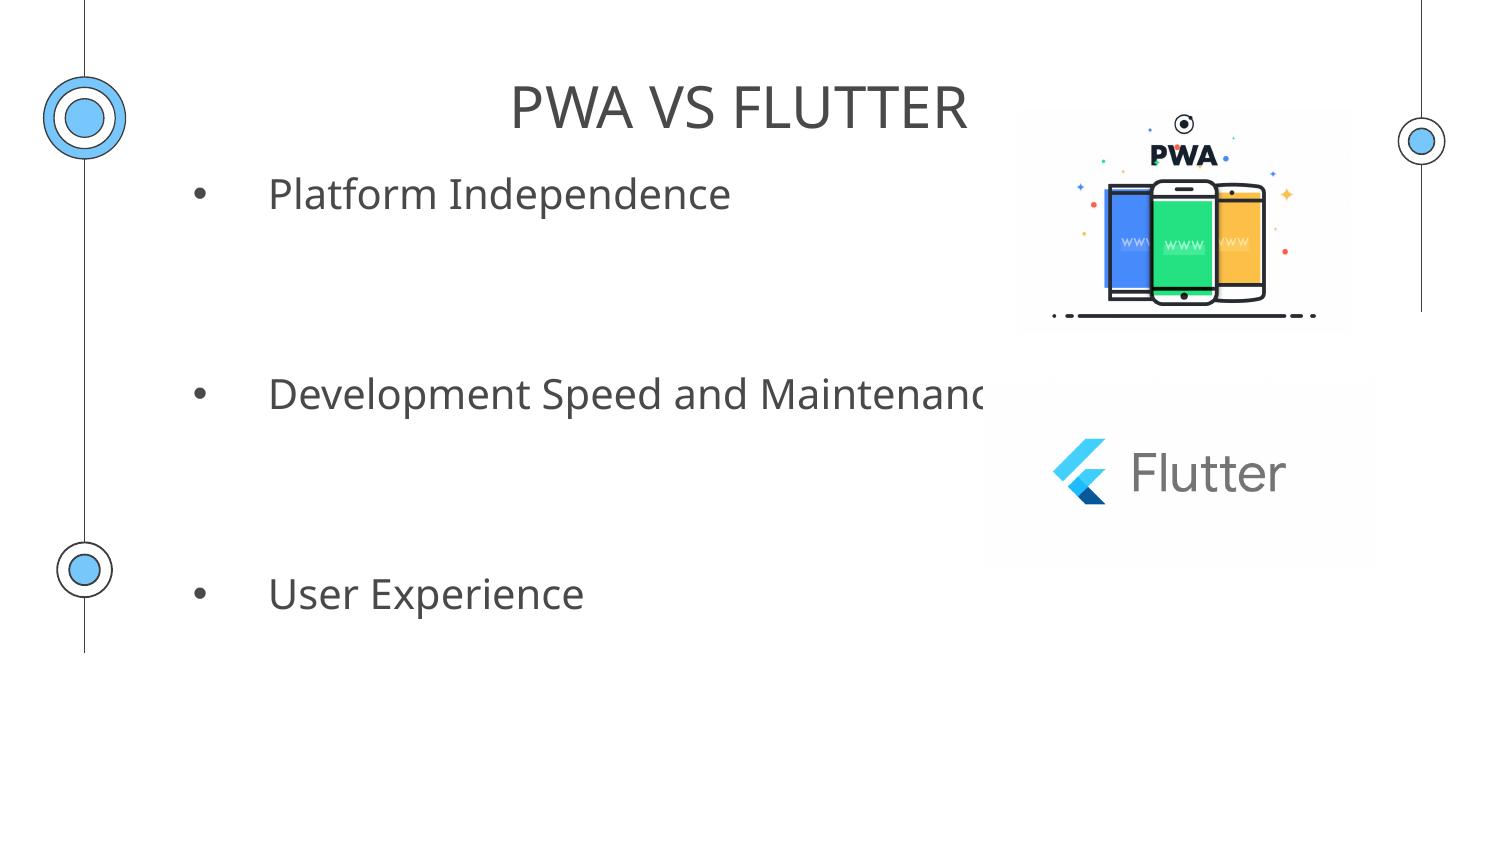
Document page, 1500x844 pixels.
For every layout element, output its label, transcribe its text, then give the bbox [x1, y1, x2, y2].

text_box Platform Independence Development Speed and Maintenance User Experience [177, 152, 1293, 729]
picture [983, 377, 1376, 571]
title PWA VS FLUTTER [281, 55, 1197, 152]
picture [1017, 108, 1351, 334]
